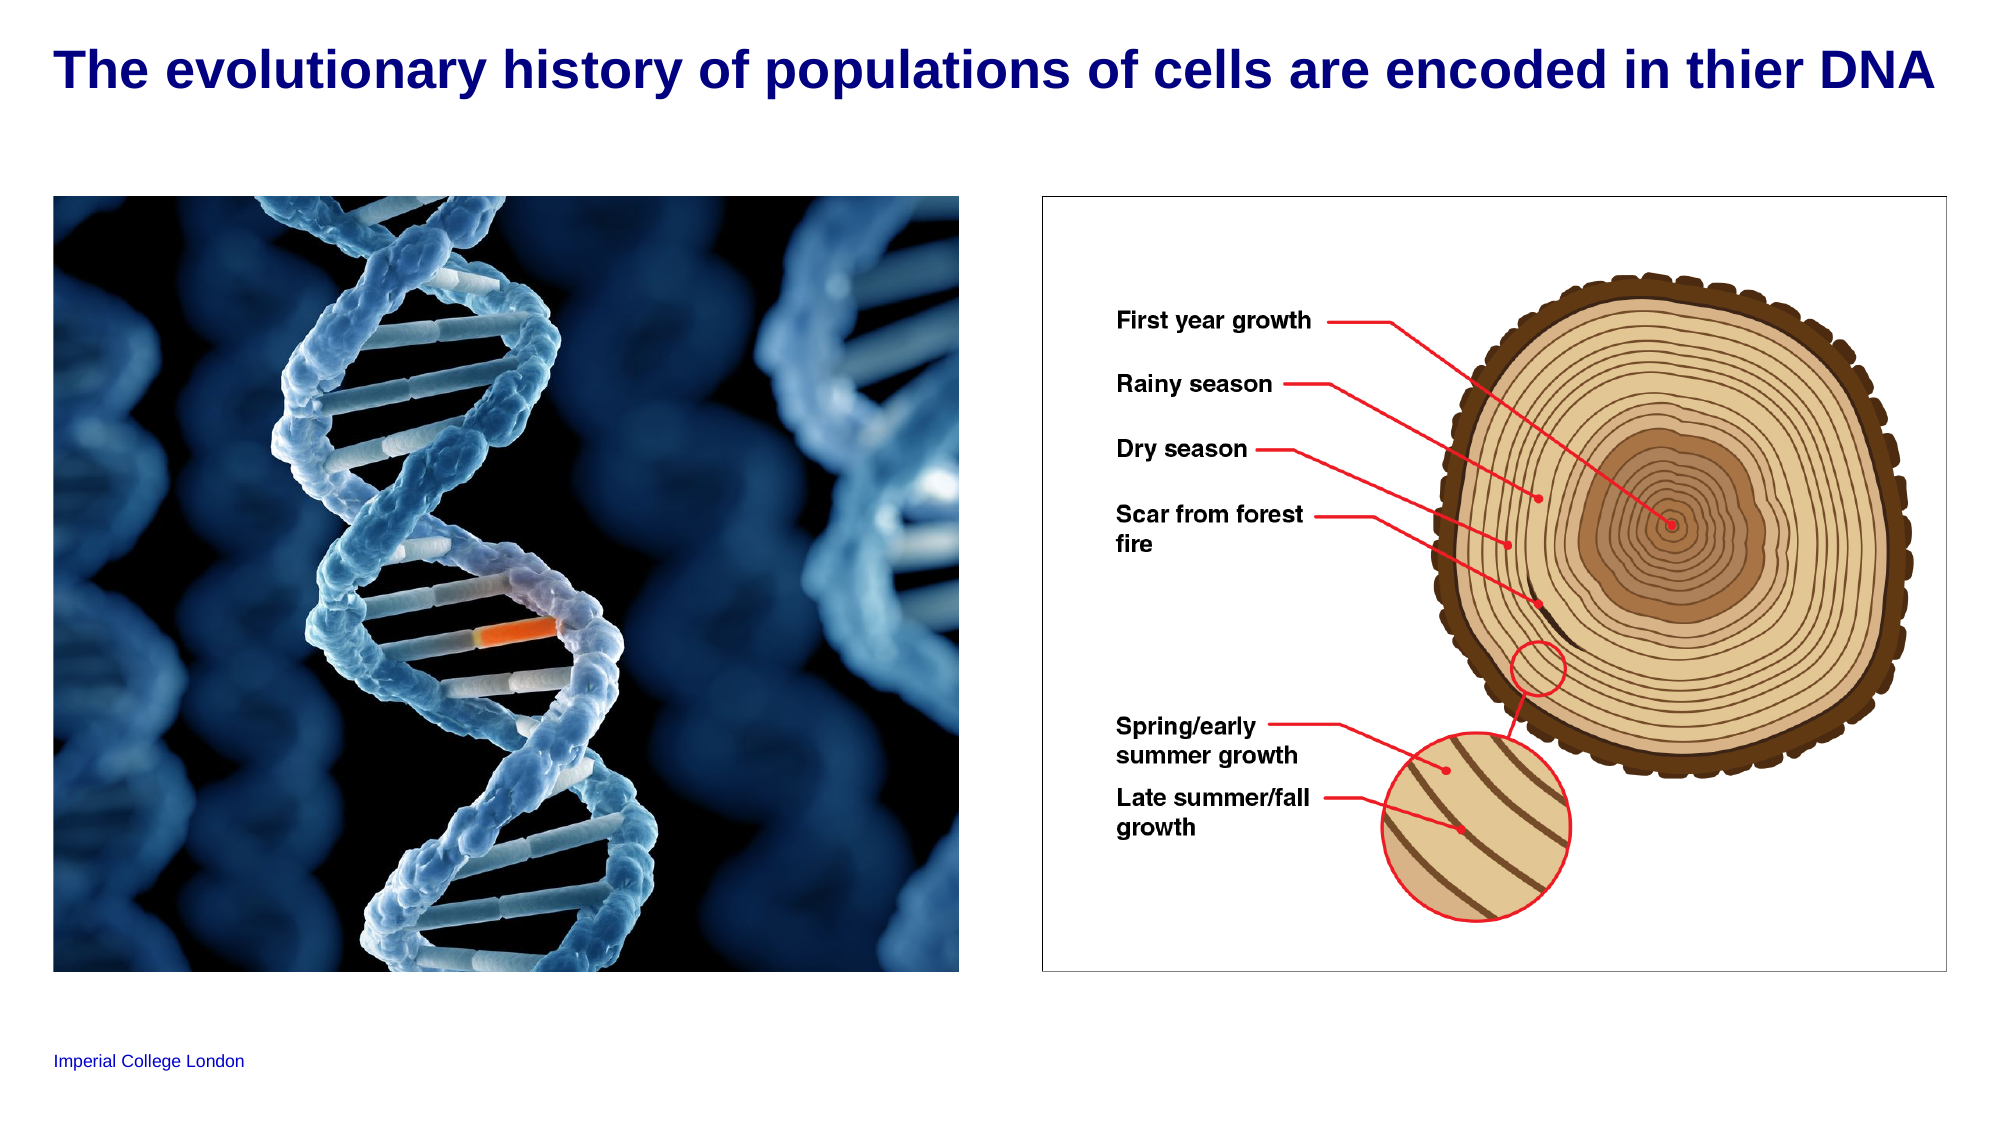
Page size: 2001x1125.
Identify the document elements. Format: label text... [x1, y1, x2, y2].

title The evolutionary history of populations of cells are encoded in thier DNA [53, 41, 1947, 104]
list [1041, 196, 1947, 972]
picture [53, 196, 959, 972]
